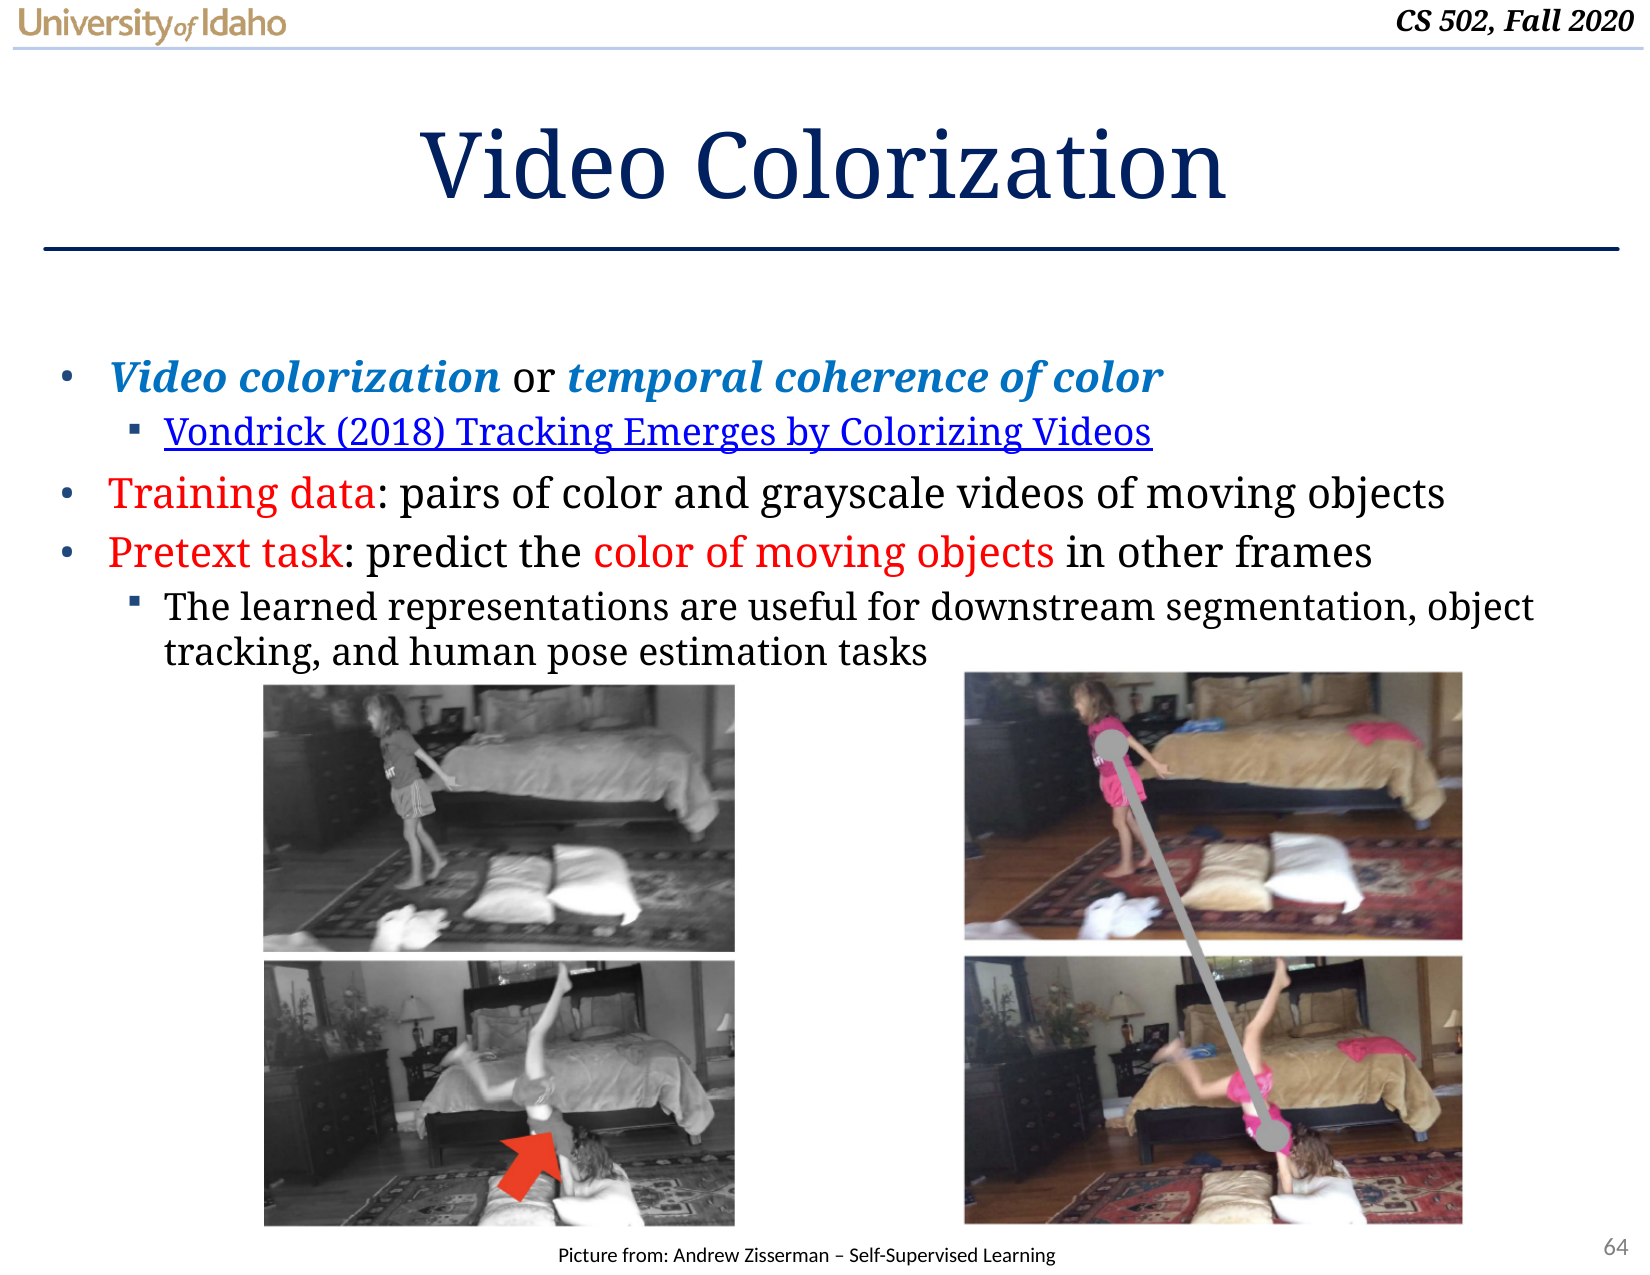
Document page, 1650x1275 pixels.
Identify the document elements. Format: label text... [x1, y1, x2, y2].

picture [264, 958, 738, 1229]
title Video Colorization [0, 75, 1650, 248]
picture [19, 8, 286, 46]
picture [954, 666, 1469, 1229]
text_box Picture from: Andrew Zisserman – Self-Supervised Learning [187, 1234, 1428, 1275]
picture [257, 682, 738, 954]
list Video colorization or temporal coherence of color Vondrick (2018) Tracking Emerges by Colorizing Videos Training data: pairs of color and grayscale videos of moving objects Pretext task: predict the color of moving objects in other frames The learned representations are useful for downstream segmentation, object tracking, and human pose estimation tasks [45, 342, 1618, 1224]
